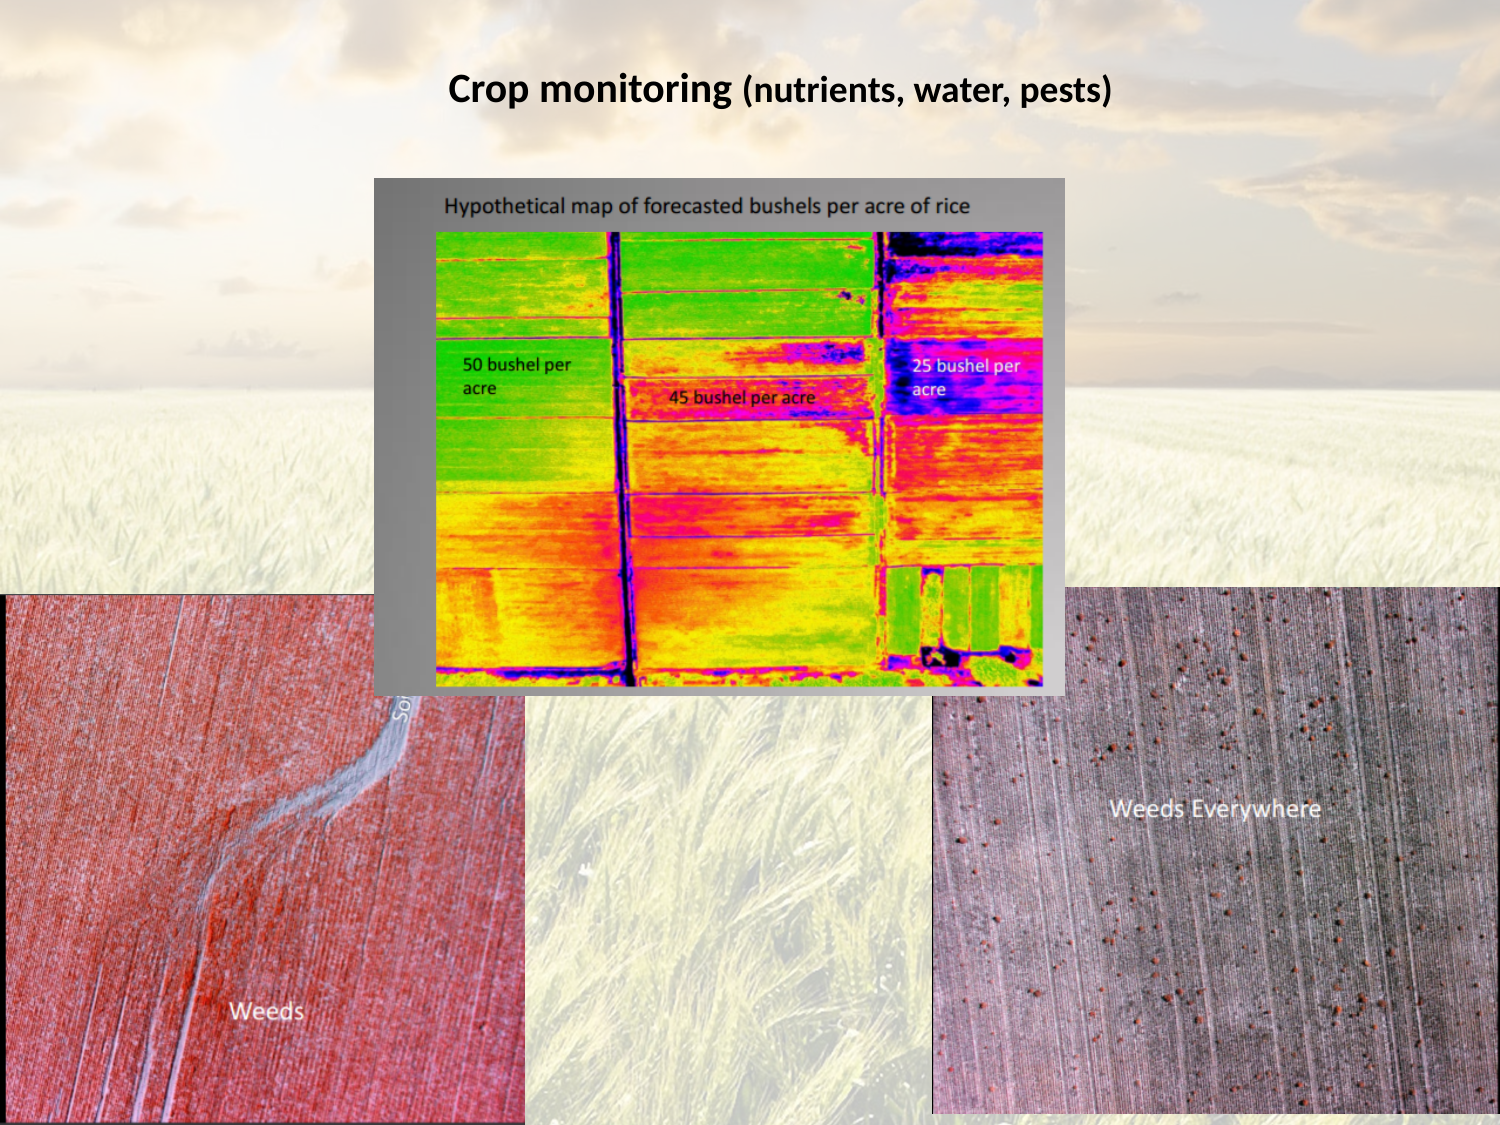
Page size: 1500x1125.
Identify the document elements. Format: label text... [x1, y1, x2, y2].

text_box Crop monitoring (nutrients, water, pests) [433, 53, 1129, 119]
picture [0, 178, 1500, 1125]
